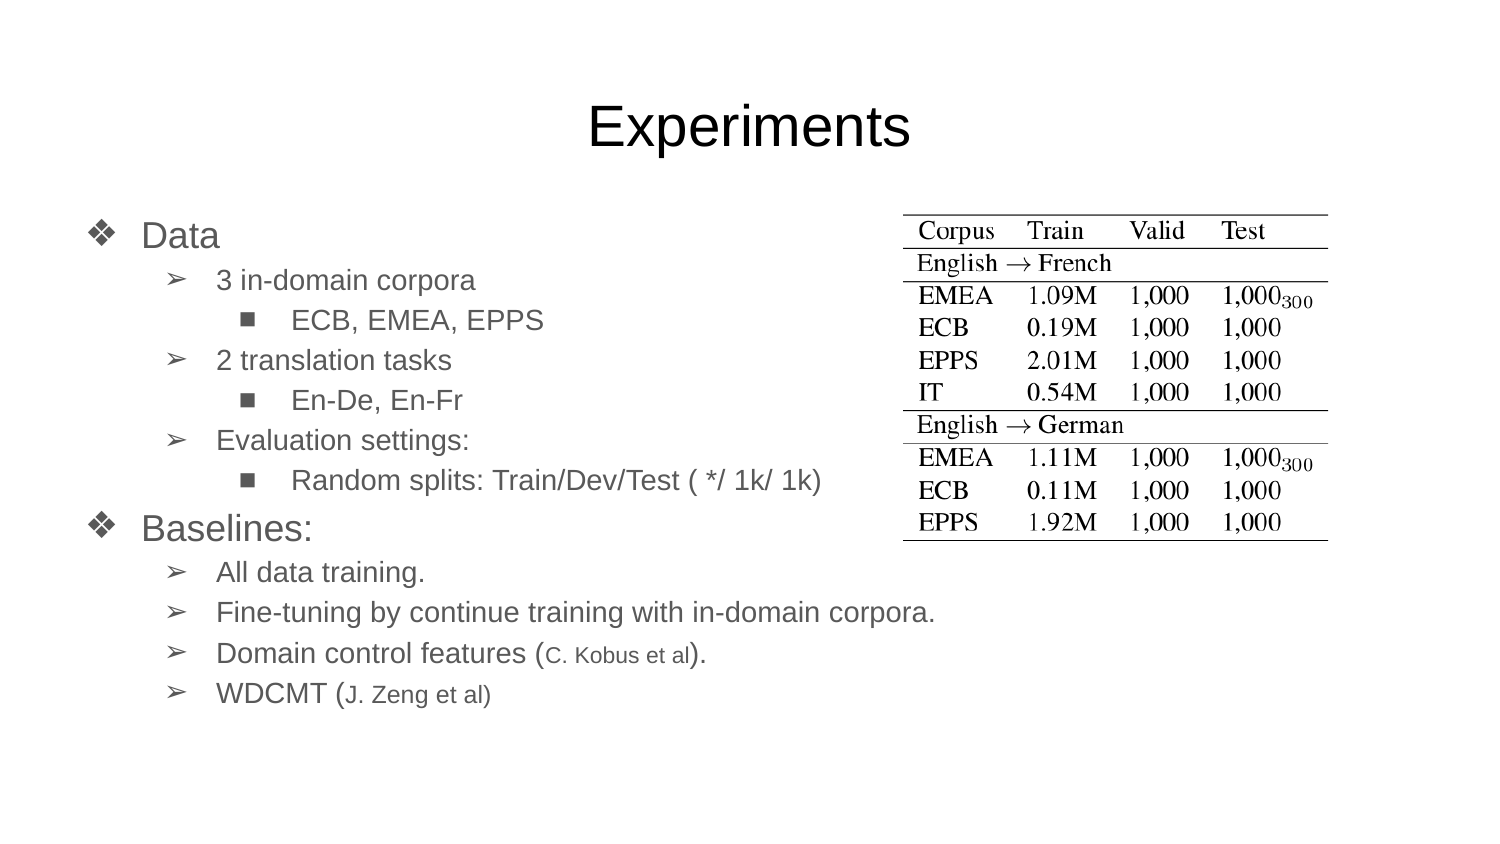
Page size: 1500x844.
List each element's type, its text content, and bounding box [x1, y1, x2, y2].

title Experiments [51, 72, 1449, 167]
list Data 3 in-domain corpora ECB, EMEA, EPPS 2 translation tasks En-De, En-Fr Evaluation settings: Random splits: Train/Dev/Test ( */ 1k/ 1k) Baselines: All data training. Fine-tuning by continue training with in-domain corpora. Domain control features (C. Kobus et al). WDCMT (J. Zeng et al) [51, 189, 1449, 750]
picture [902, 206, 1329, 541]
